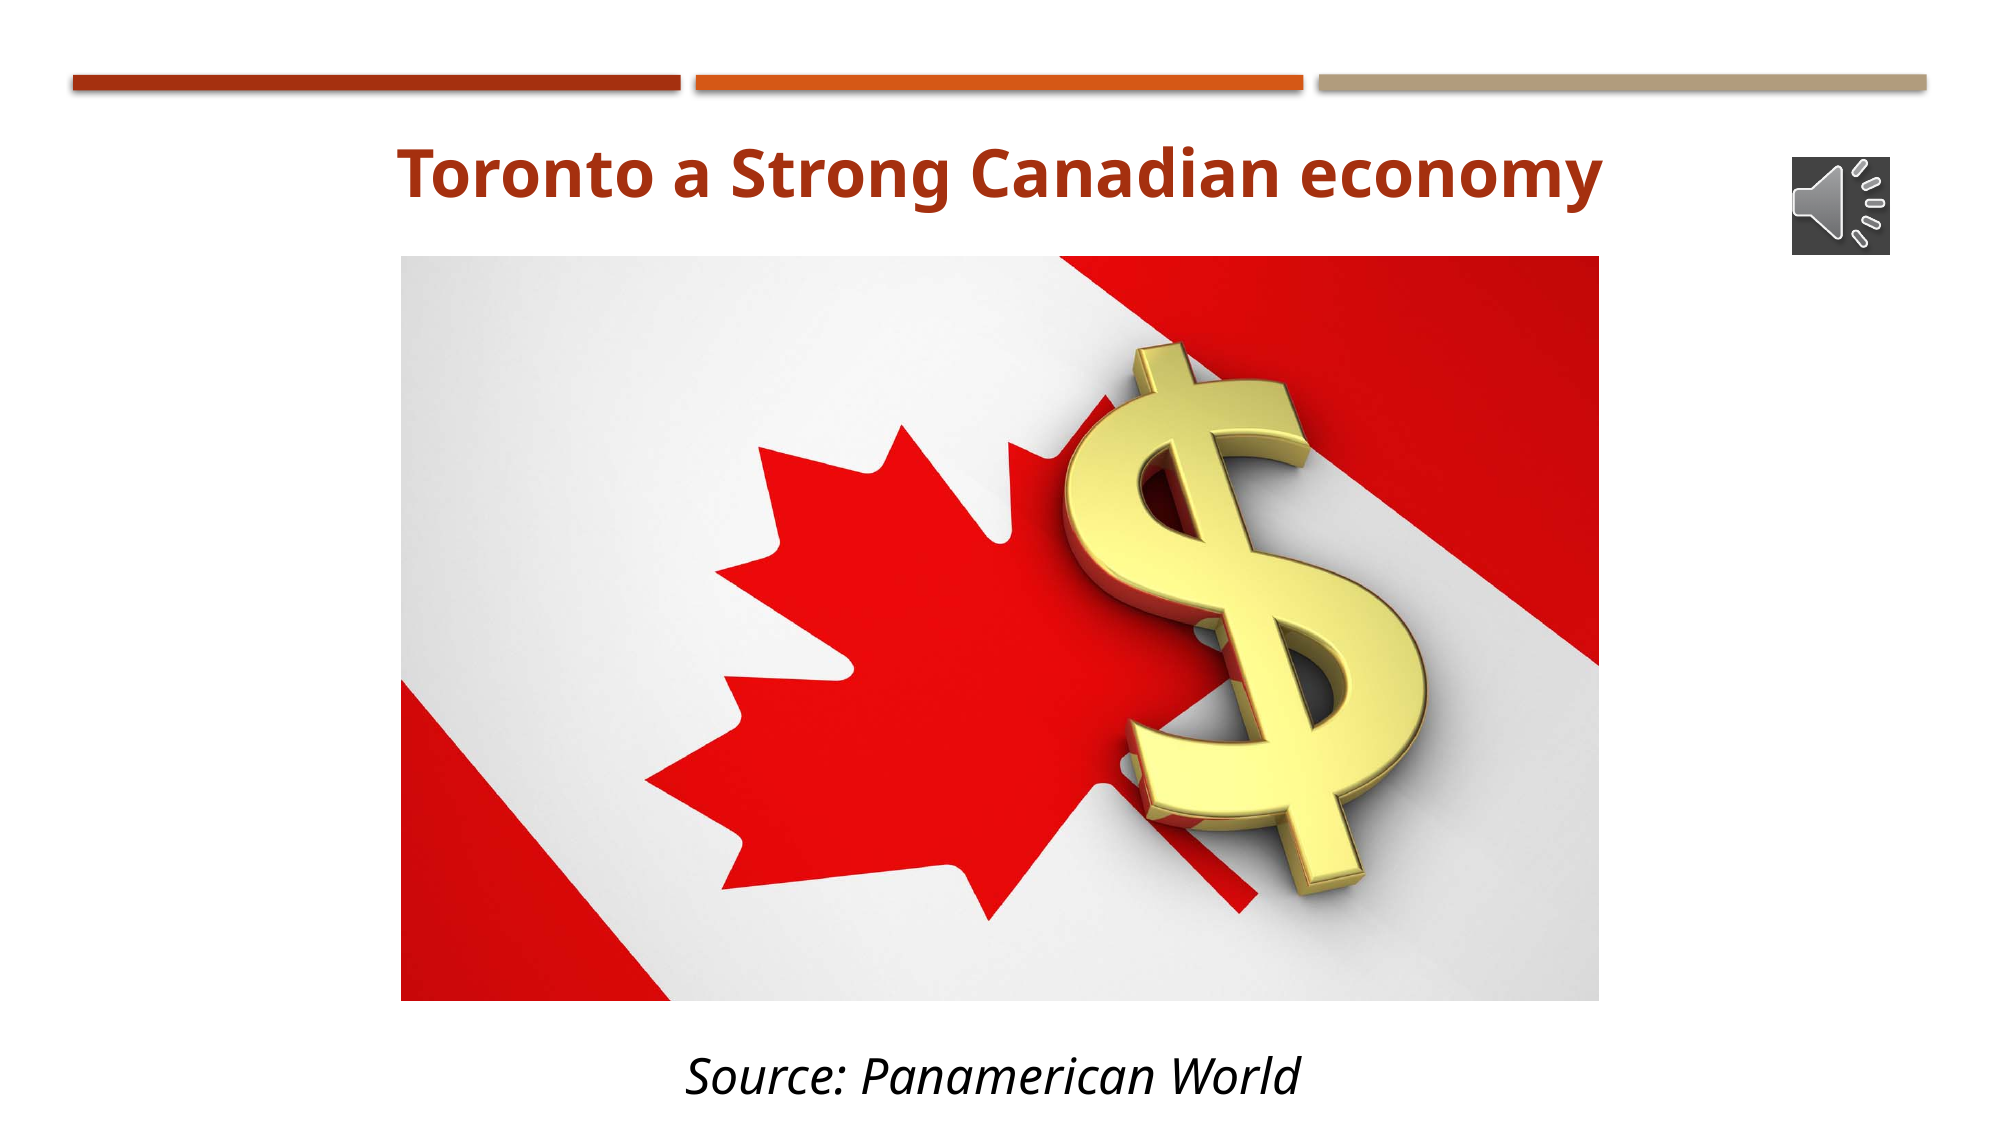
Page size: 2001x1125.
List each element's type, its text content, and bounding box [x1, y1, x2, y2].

text_box Source: Panamerican World [571, 1037, 1429, 1113]
picture [1790, 155, 1892, 257]
text_box Toronto a Strong Canadian economy [267, 123, 1733, 219]
picture [400, 255, 1600, 1002]
